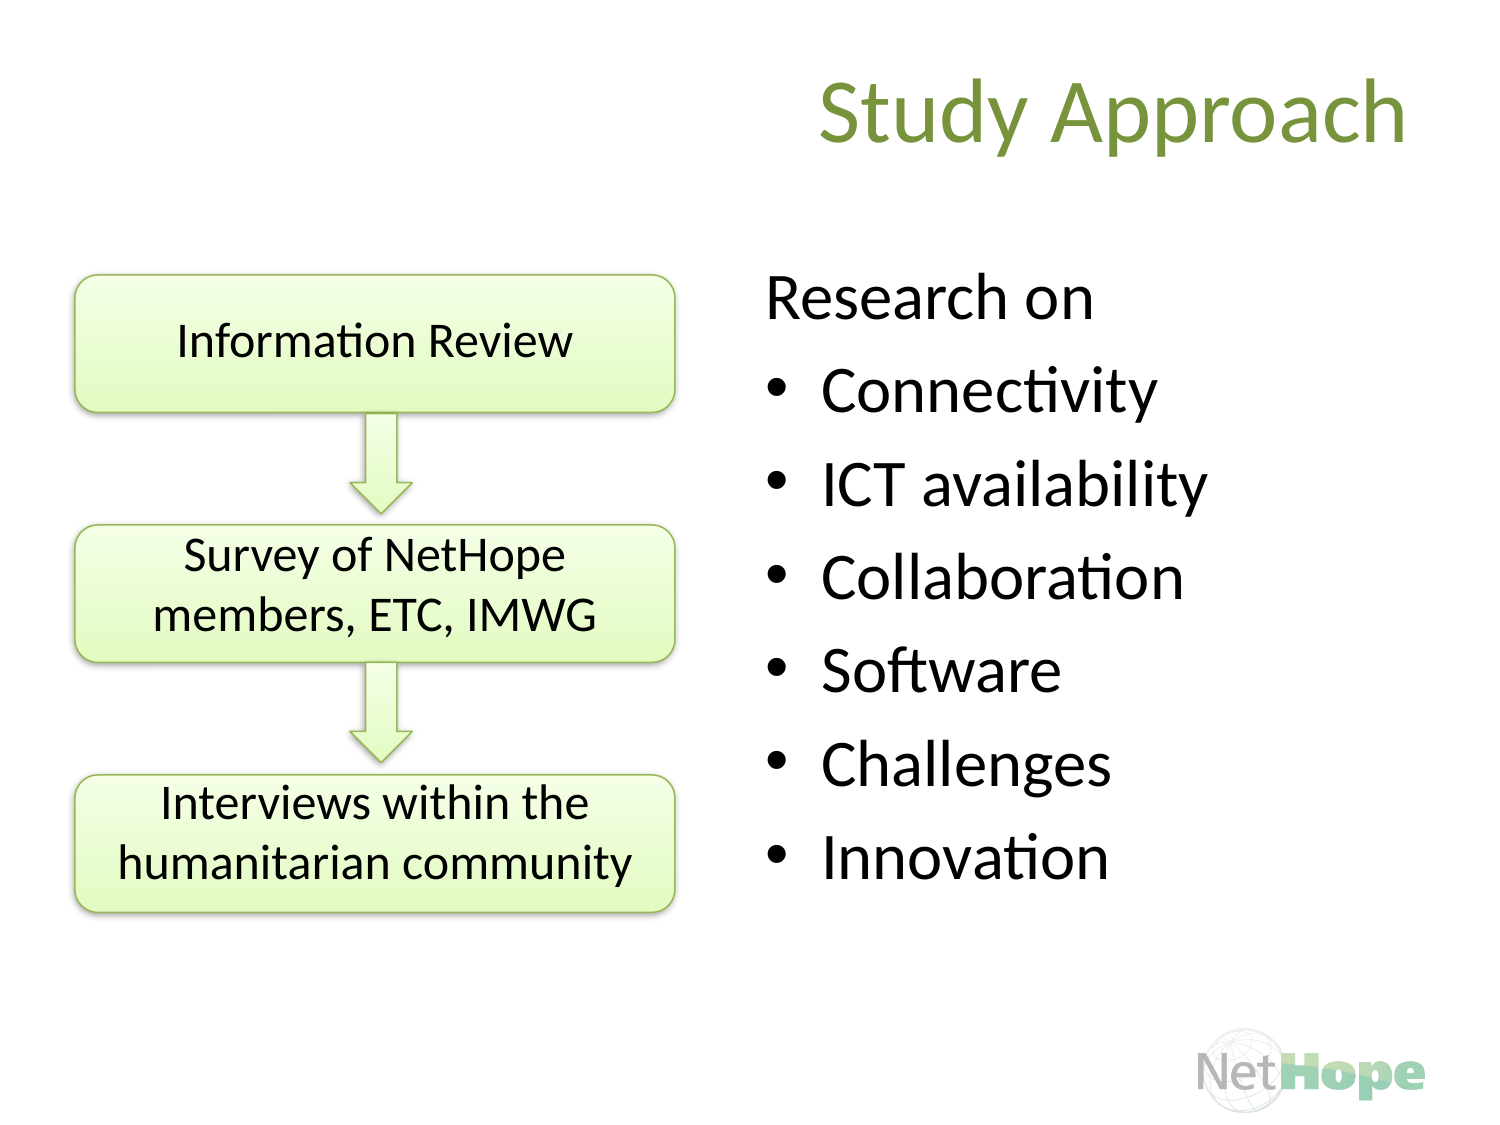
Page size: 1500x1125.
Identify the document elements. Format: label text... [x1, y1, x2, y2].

text_box [74, 274, 676, 414]
text_box [75, 898, 675, 914]
text_box Survey of NetHope members, ETC, IMWG [74, 513, 675, 649]
list Research on Connectivity ICT availability Collaboration Software Challenges Innovation [750, 245, 1425, 988]
text_box Information Review [74, 300, 675, 376]
text_box [76, 649, 674, 664]
text_box [349, 412, 414, 515]
text_box [349, 661, 414, 764]
title Study Approach [75, 12, 1425, 200]
text_box Interviews within the humanitarian community [74, 762, 675, 898]
